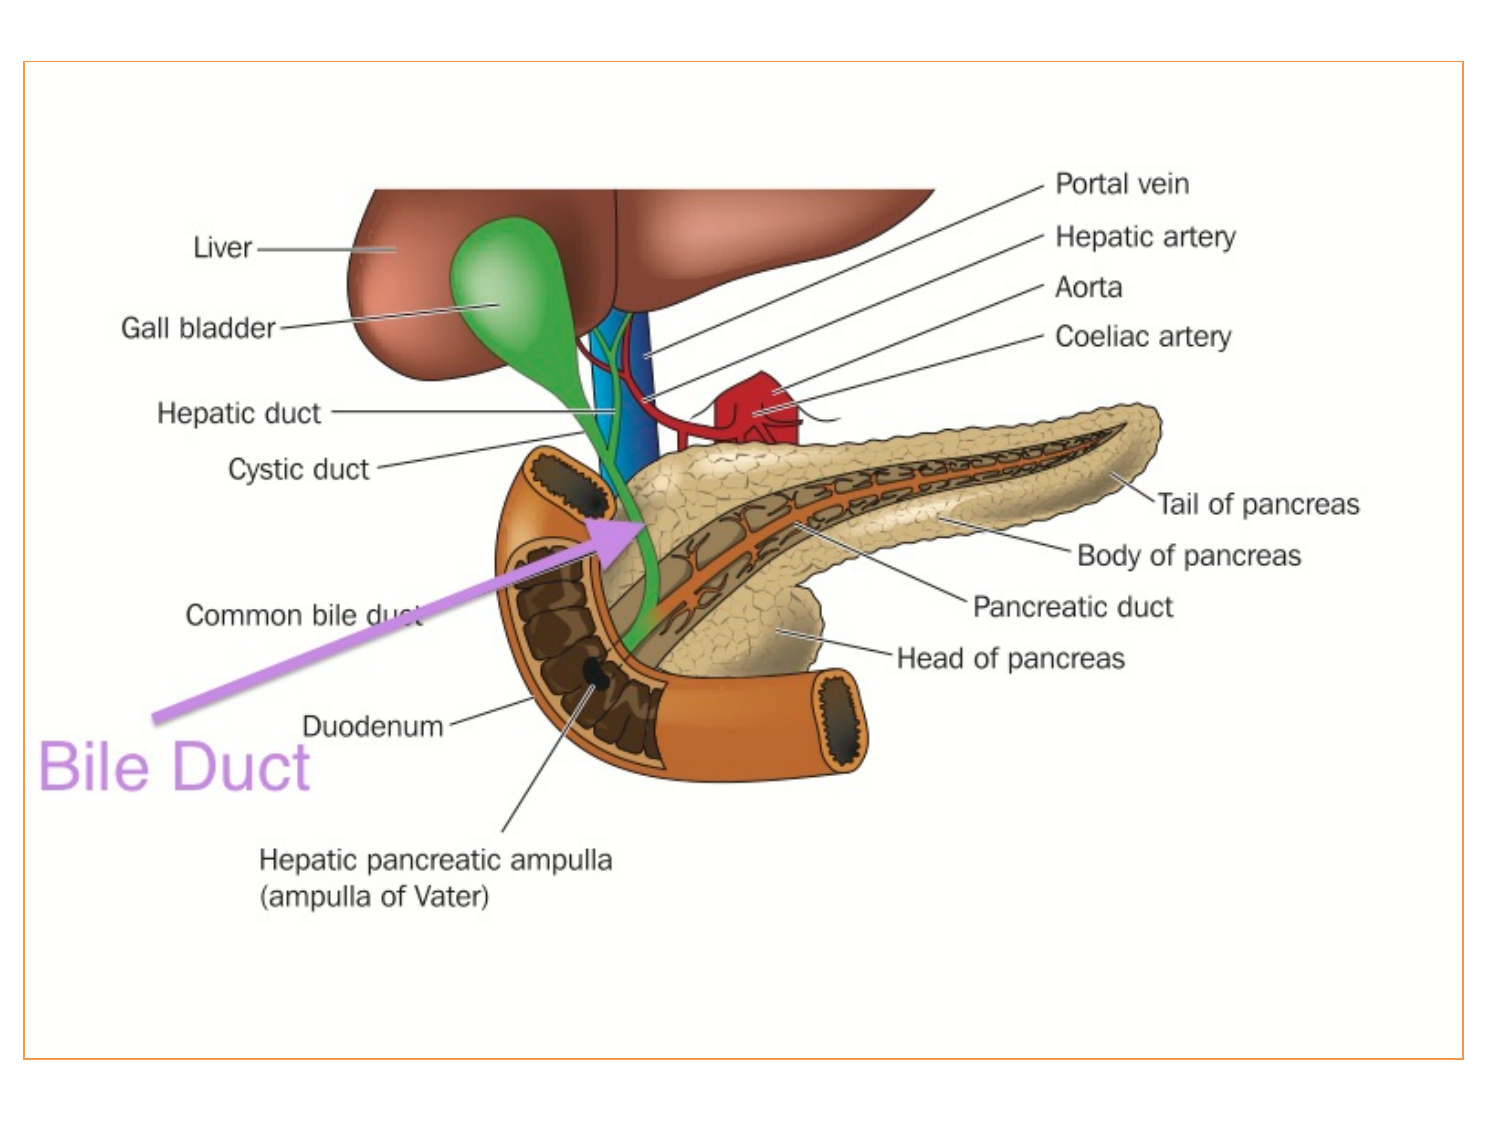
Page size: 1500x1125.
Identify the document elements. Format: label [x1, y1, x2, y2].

picture [24, 62, 1463, 1059]
